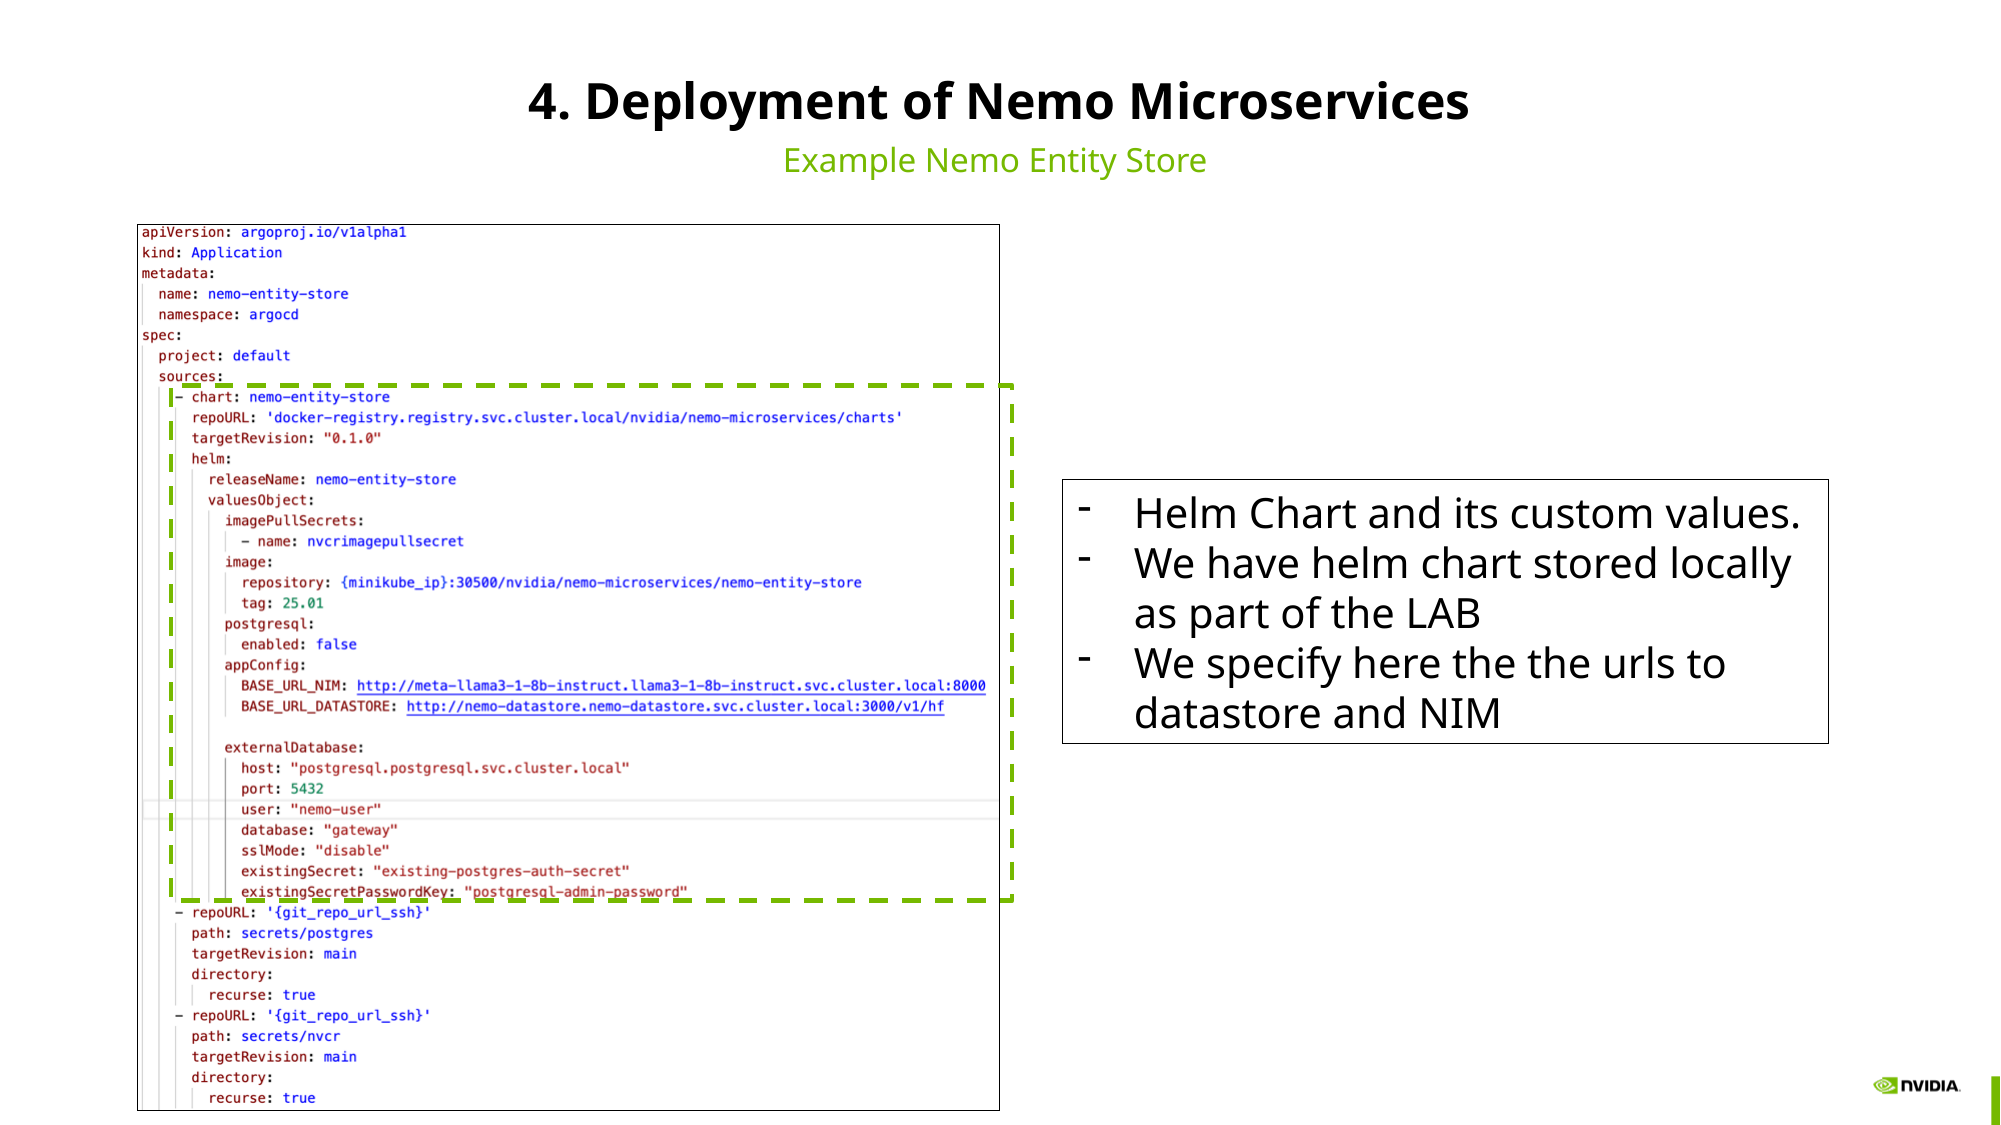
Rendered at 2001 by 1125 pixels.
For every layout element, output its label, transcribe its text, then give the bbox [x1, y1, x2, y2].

list Example Nemo Entity Store [137, 136, 1863, 213]
text_box [1004, 383, 1014, 903]
text_box Helm Chart and its custom values. We have helm chart stored locally as part of the LAB We specify here the the urls to datastore and NIM [1062, 479, 1829, 744]
picture [1862, 1066, 1972, 1105]
picture [137, 223, 1001, 1111]
title 4. Deployment of Nemo Microservices [137, 0, 1863, 136]
